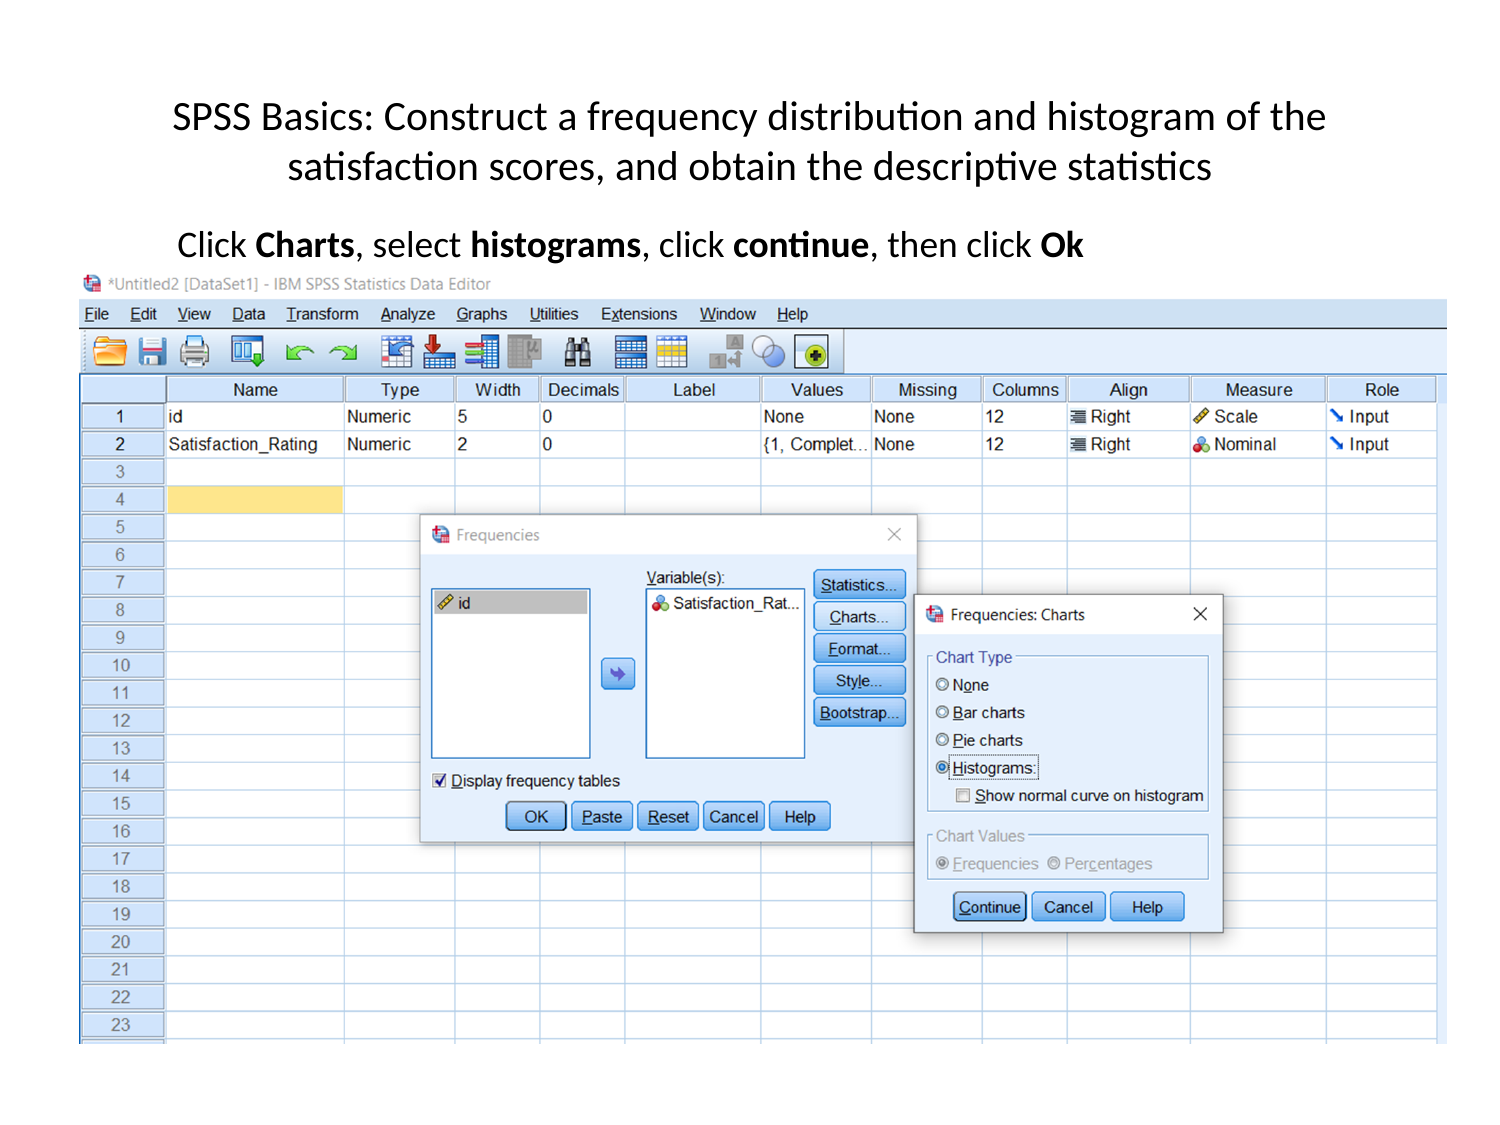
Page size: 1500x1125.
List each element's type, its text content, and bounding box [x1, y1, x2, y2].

title SPSS Basics: Construct a frequency distribution and histogram of the satisfaction scores, and obtain the descriptive statistics [75, 45, 1425, 233]
text_box Click Charts, select histograms, click continue, then click Ok [162, 212, 1338, 267]
picture [78, 268, 1447, 1045]
